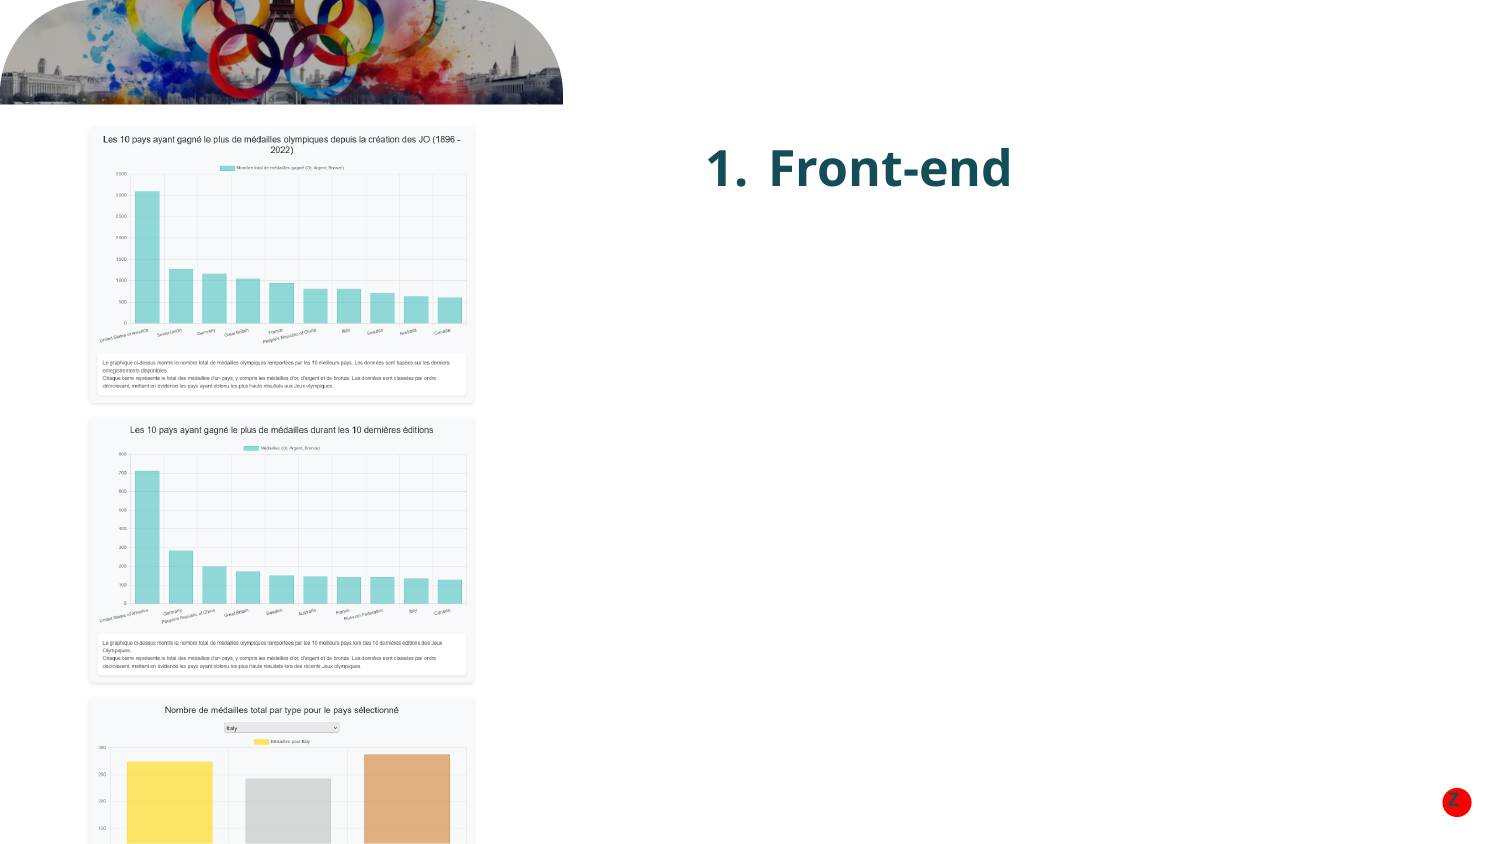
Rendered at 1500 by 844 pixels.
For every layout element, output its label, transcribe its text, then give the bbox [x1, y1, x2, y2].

text_box Z [1433, 776, 1481, 822]
picture [0, 0, 564, 844]
title Front-end [678, 106, 1379, 226]
